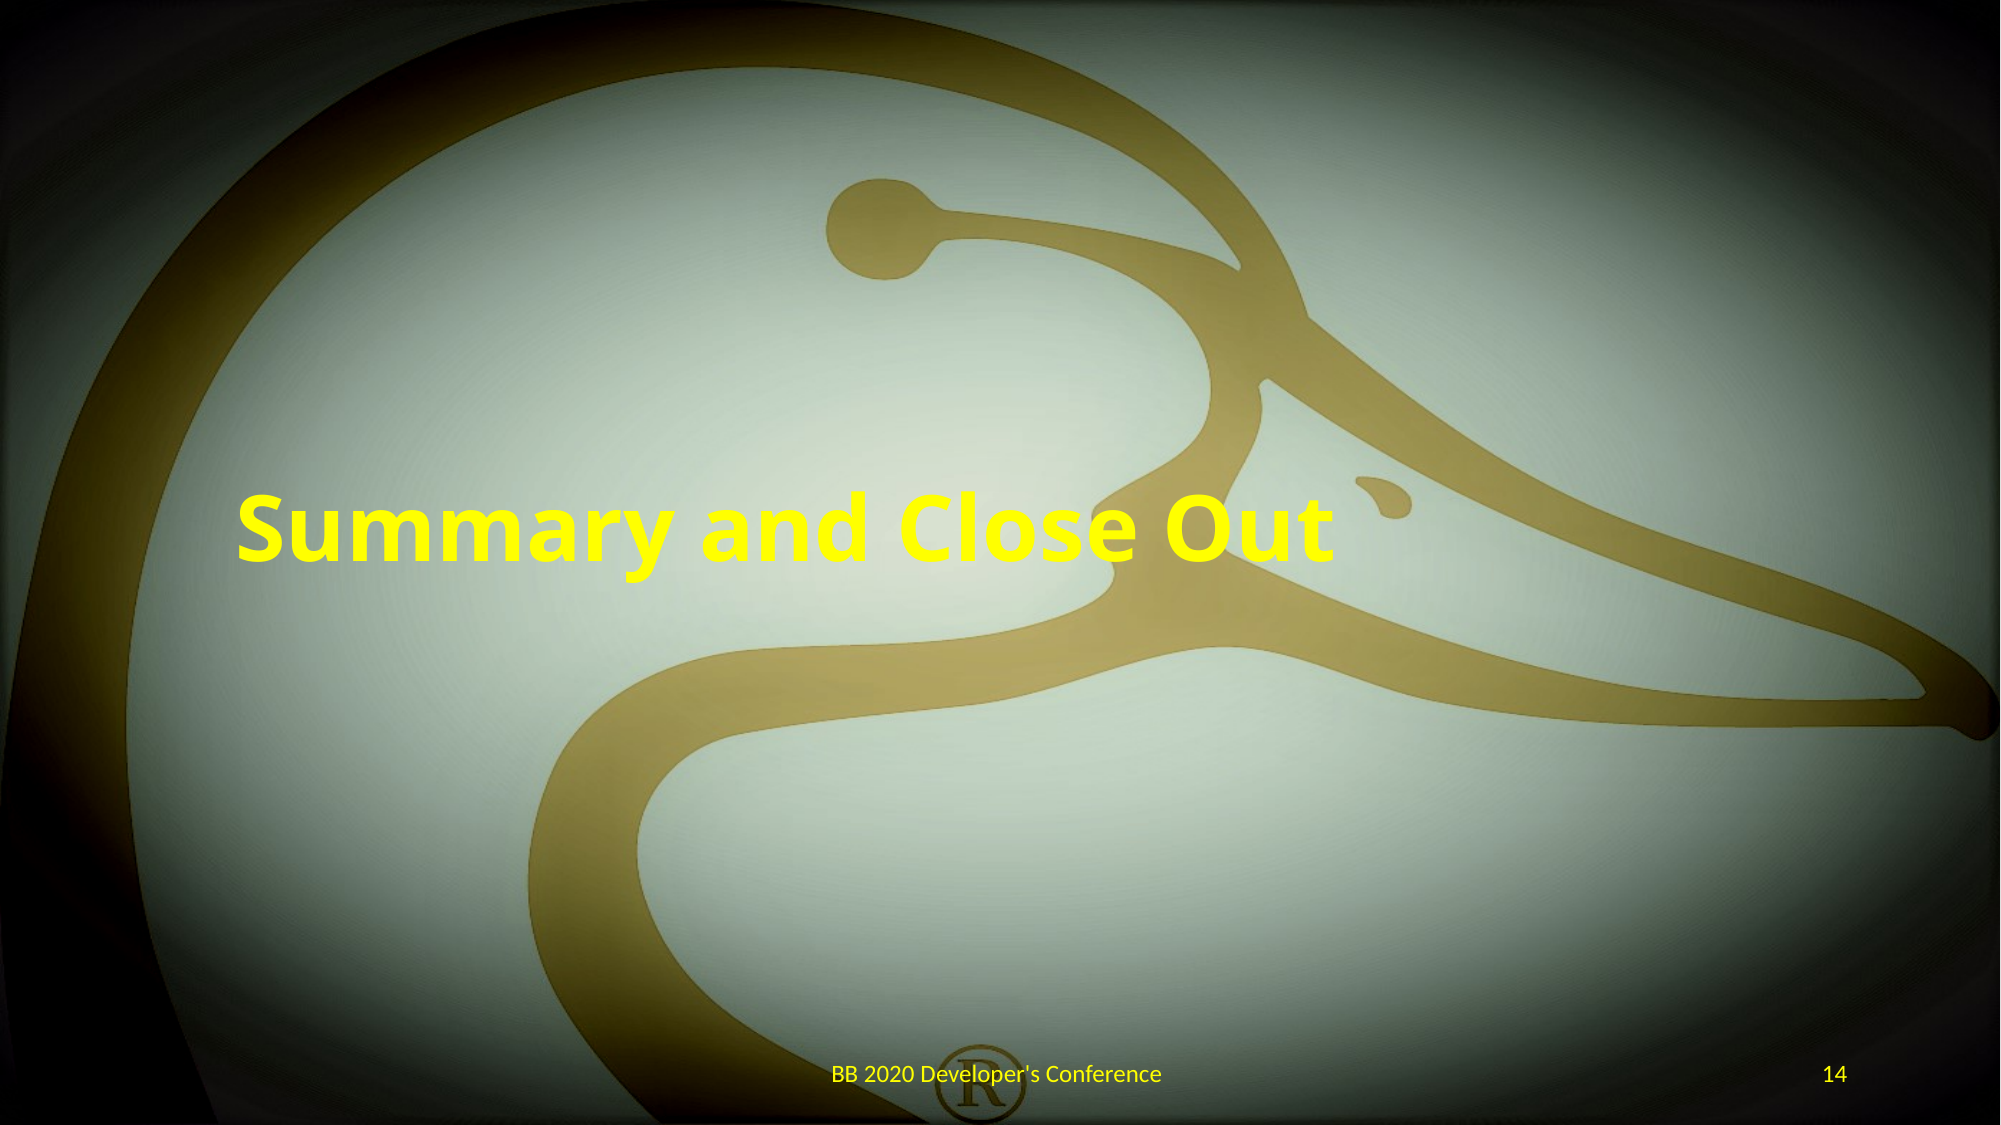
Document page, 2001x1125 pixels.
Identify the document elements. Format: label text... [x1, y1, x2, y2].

slide_number 14 [1412, 1042, 1863, 1103]
footer BB 2020 Developer's Conference [662, 1042, 1338, 1103]
title Summary and Close Out [220, 474, 1946, 589]
picture [0, 0, 2001, 1125]
